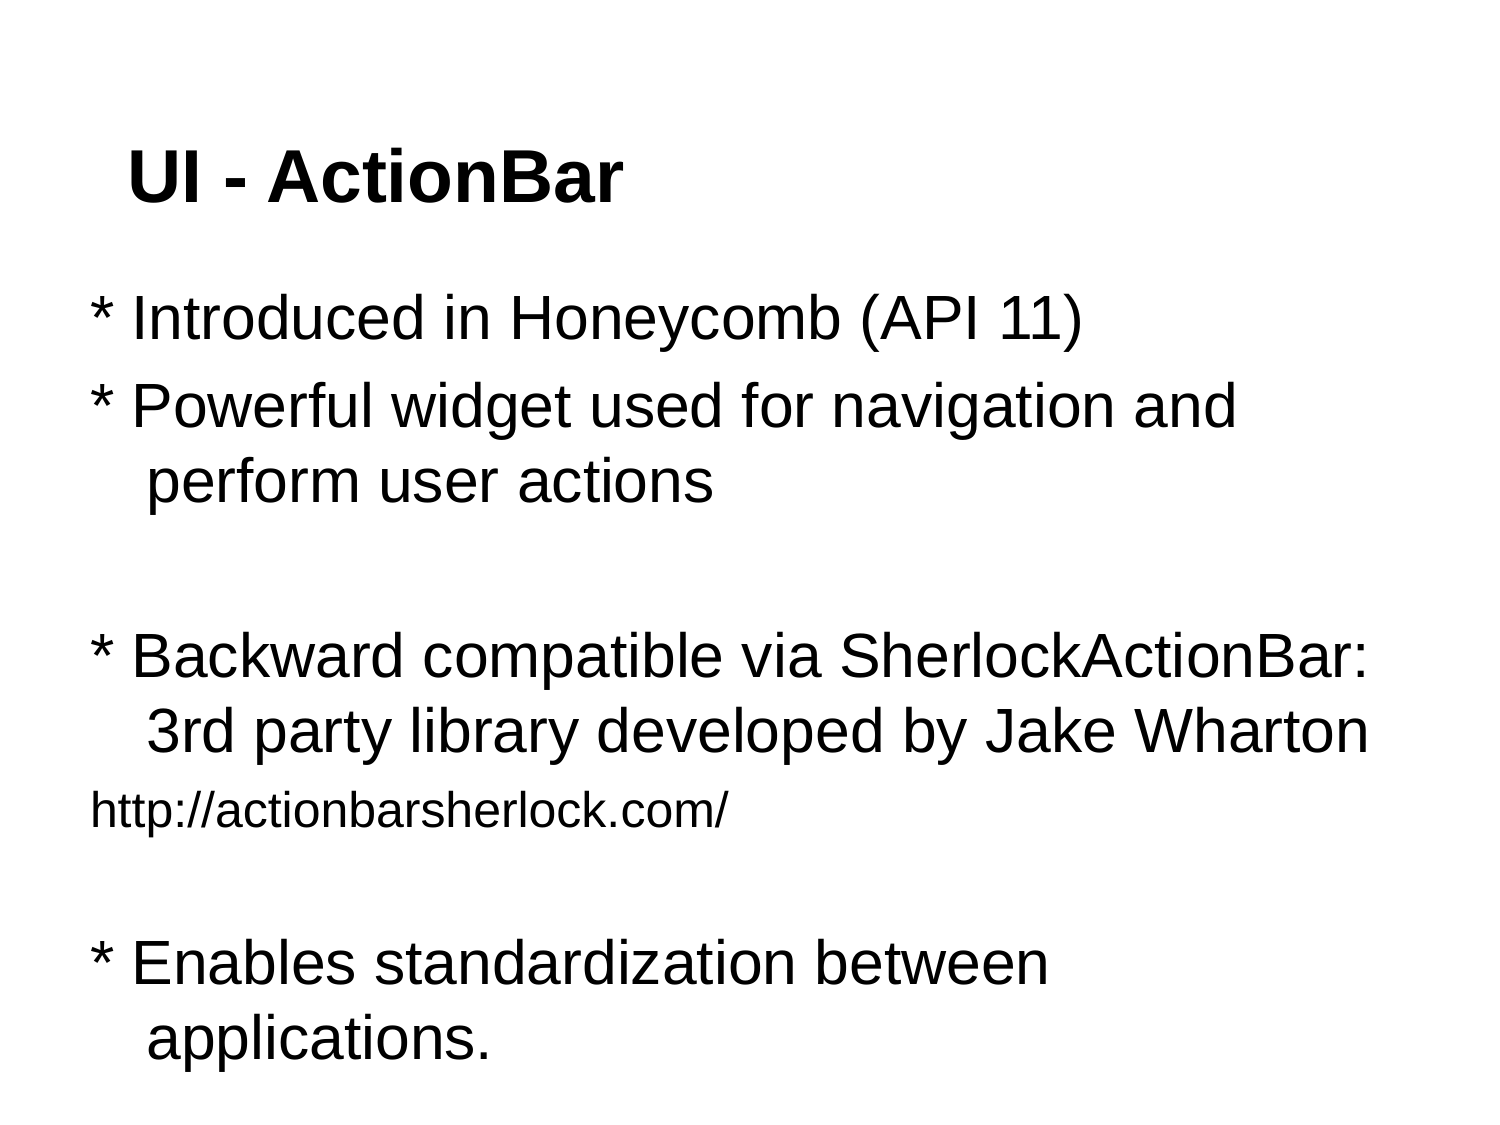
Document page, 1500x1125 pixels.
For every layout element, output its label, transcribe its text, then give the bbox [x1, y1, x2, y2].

title UI - ActionBar [75, 14, 1425, 233]
list * Introduced in Honeycomb (API 11) * Powerful widget used for navigation and perform user actions * Backward compatible via SherlockActionBar: 3rd party library developed by Jake Wharton http://actionbarsherlock.com/ * Enables standardization between applications. [75, 262, 1425, 1088]
